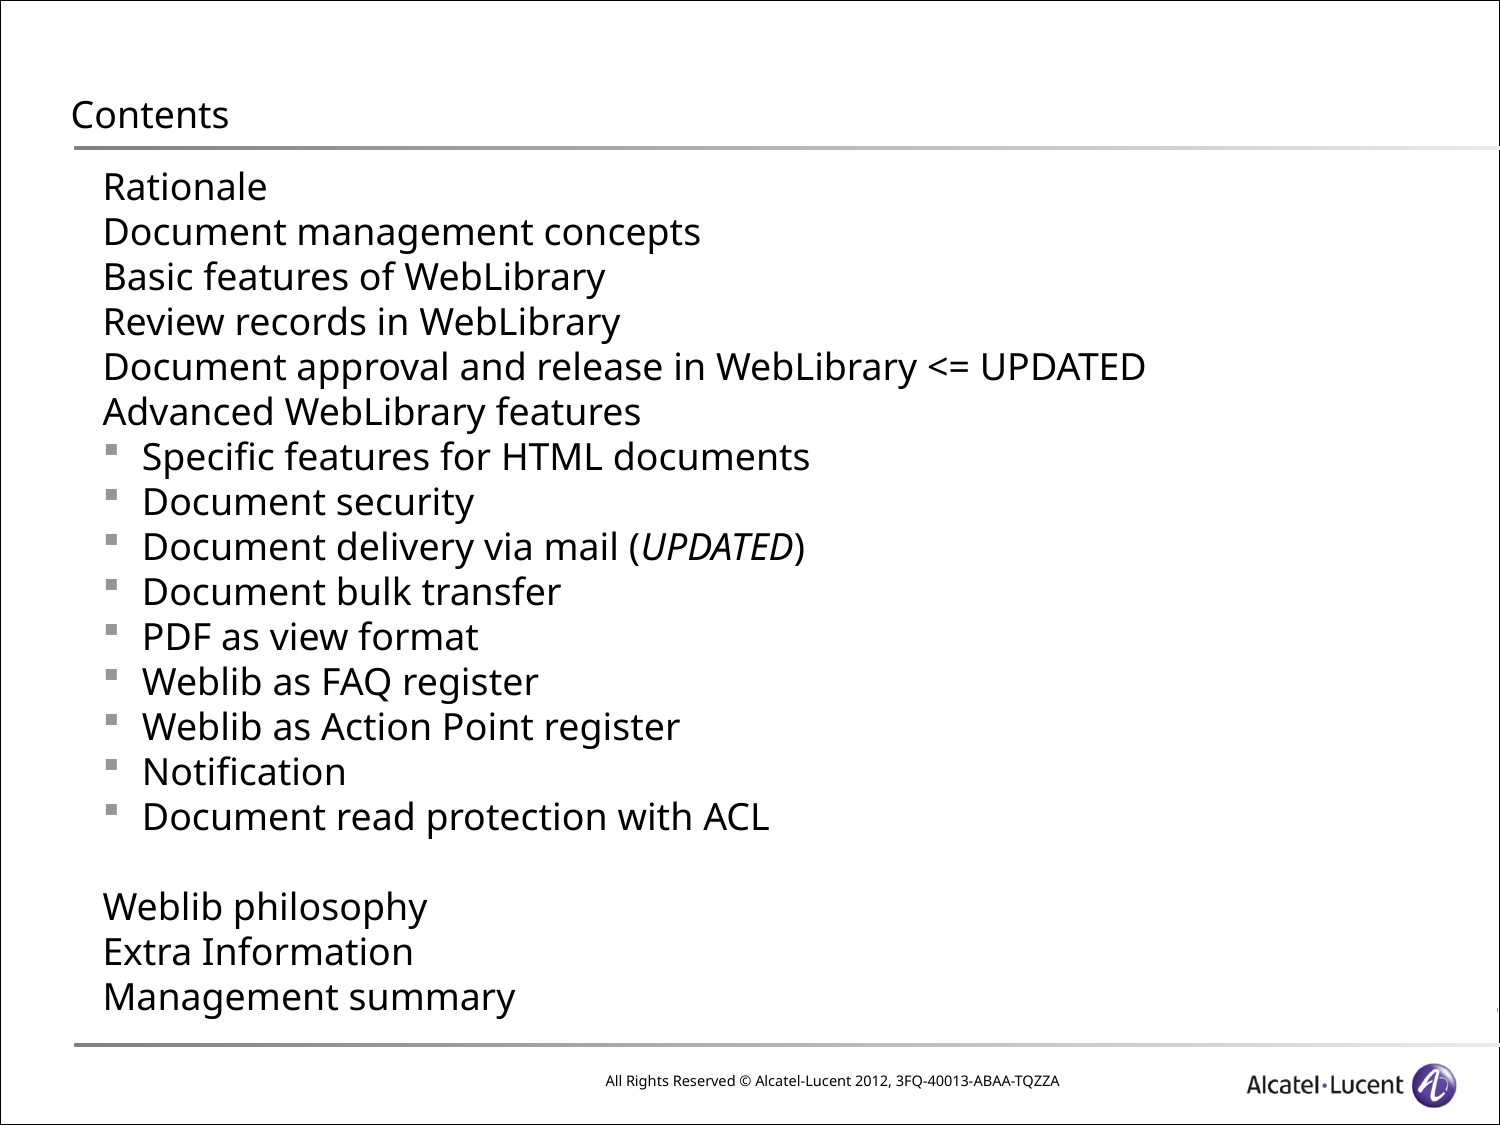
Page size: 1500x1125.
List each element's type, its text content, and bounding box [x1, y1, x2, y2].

picture [1224, 1061, 1478, 1114]
title Contents [70, 11, 1425, 137]
list Rationale Document management concepts Basic features of WebLibrary Review records in WebLibrary Document approval and release in WebLibrary <= UPDATED Advanced WebLibrary features Specific features for HTML documents Document security Document delivery via mail (UPDATED) Document bulk transfer PDF as view format Weblib as FAQ register Weblib as Action Point register Notification Document read protection with ACL Weblib philosophy Extra Information Management summary [74, 162, 1440, 827]
